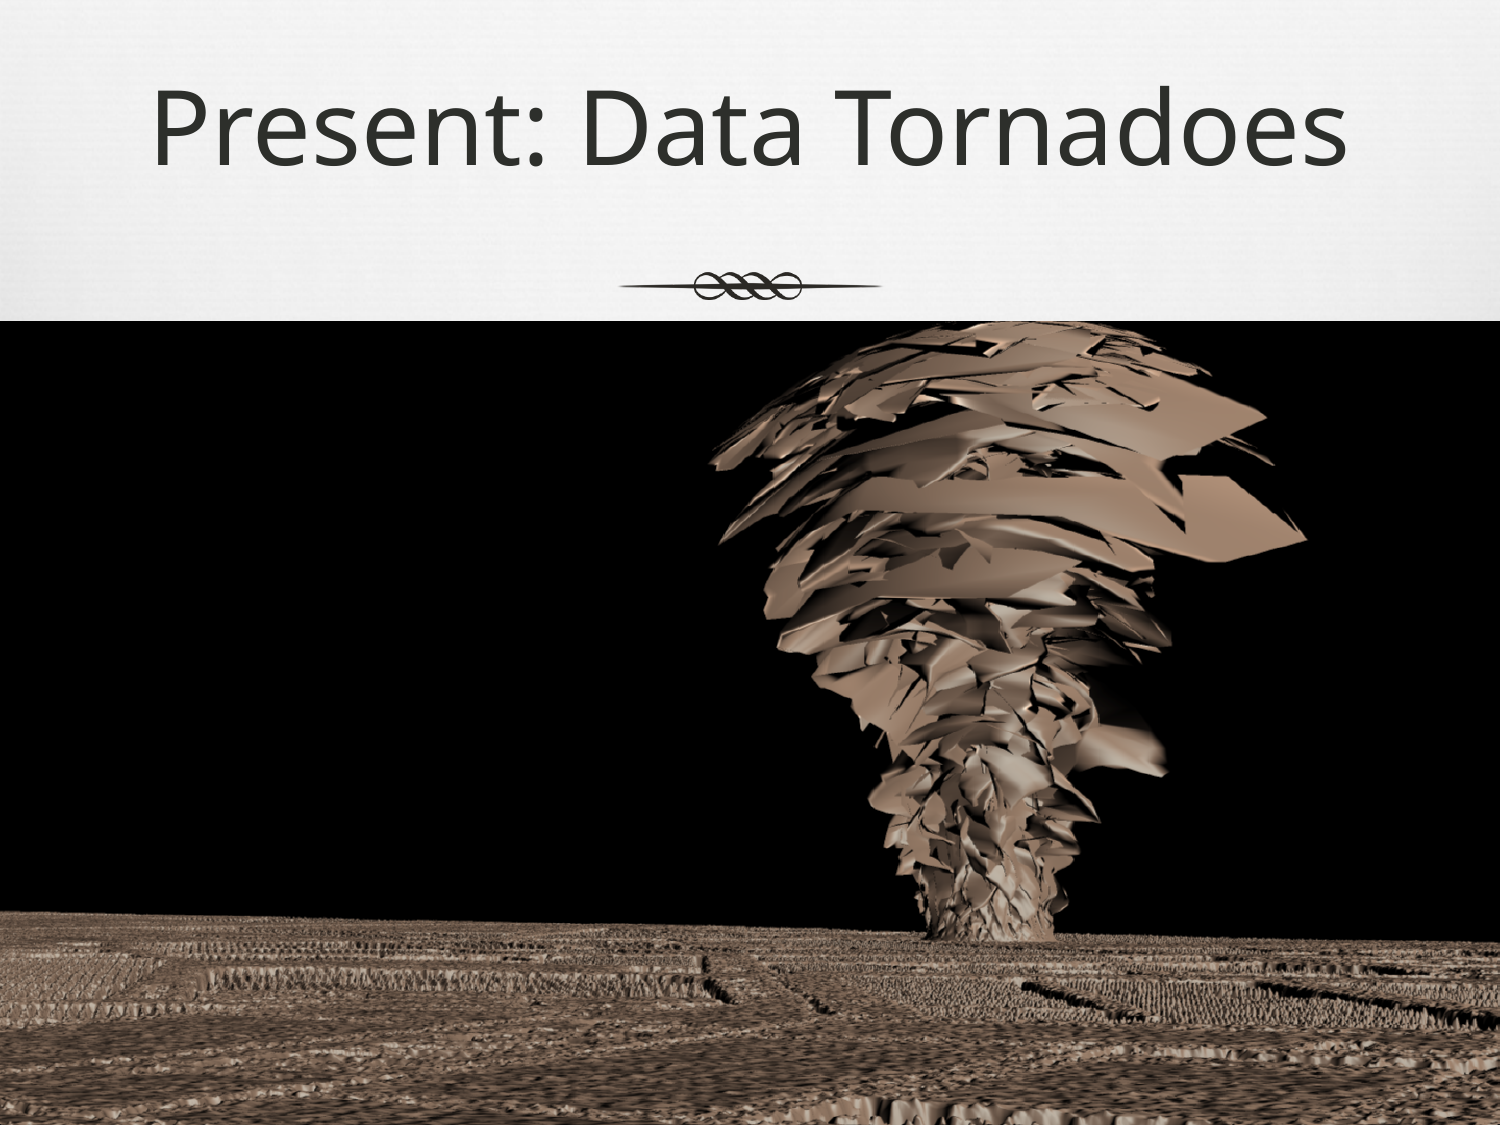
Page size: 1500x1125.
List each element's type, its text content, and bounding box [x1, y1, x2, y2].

title Present: Data Tornadoes [112, 11, 1388, 236]
picture [0, 320, 1500, 1125]
picture [615, 272, 885, 300]
